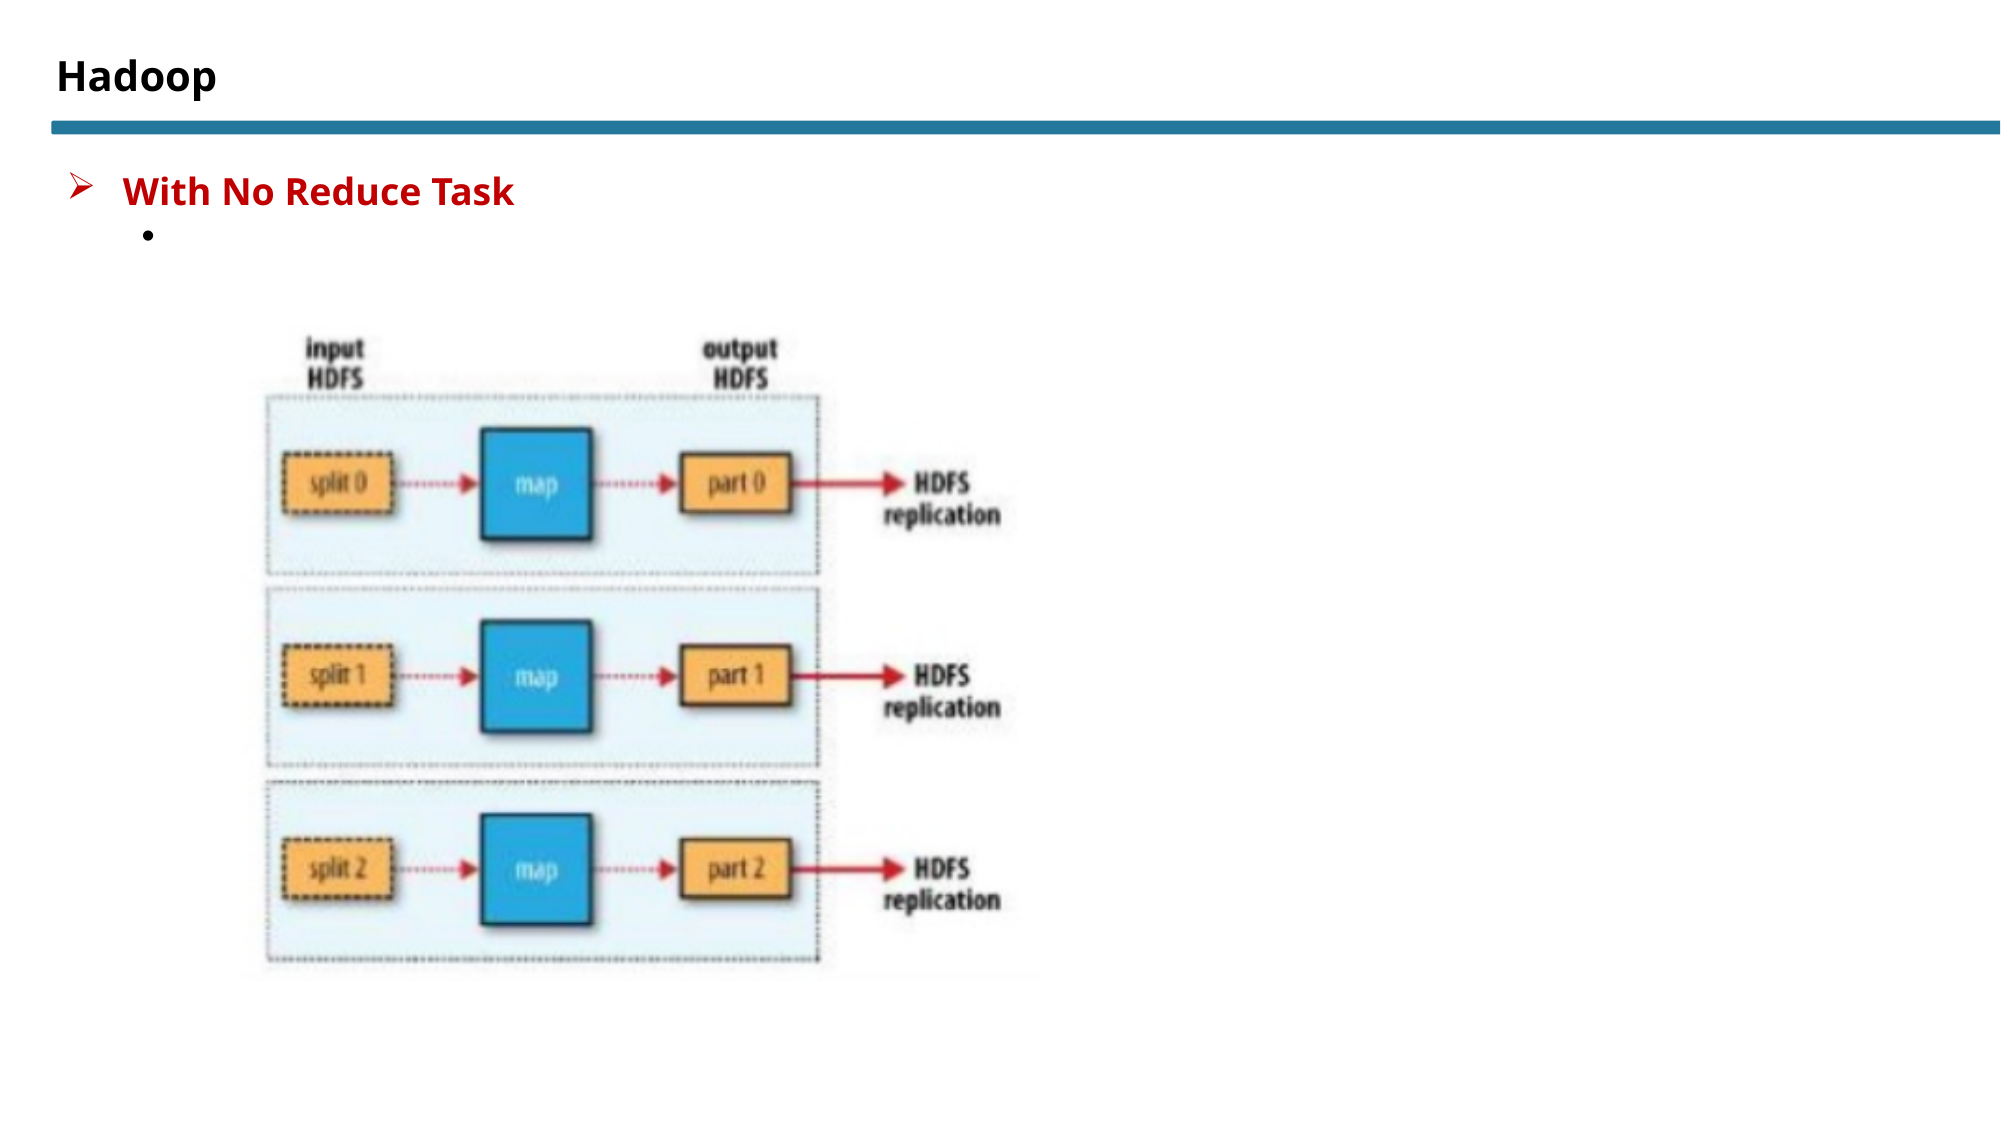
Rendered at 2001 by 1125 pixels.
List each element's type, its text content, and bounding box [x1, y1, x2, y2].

picture [241, 325, 1041, 981]
text_box With No Reduce Task [51, 160, 1888, 266]
title Hadoop [40, 47, 1842, 119]
